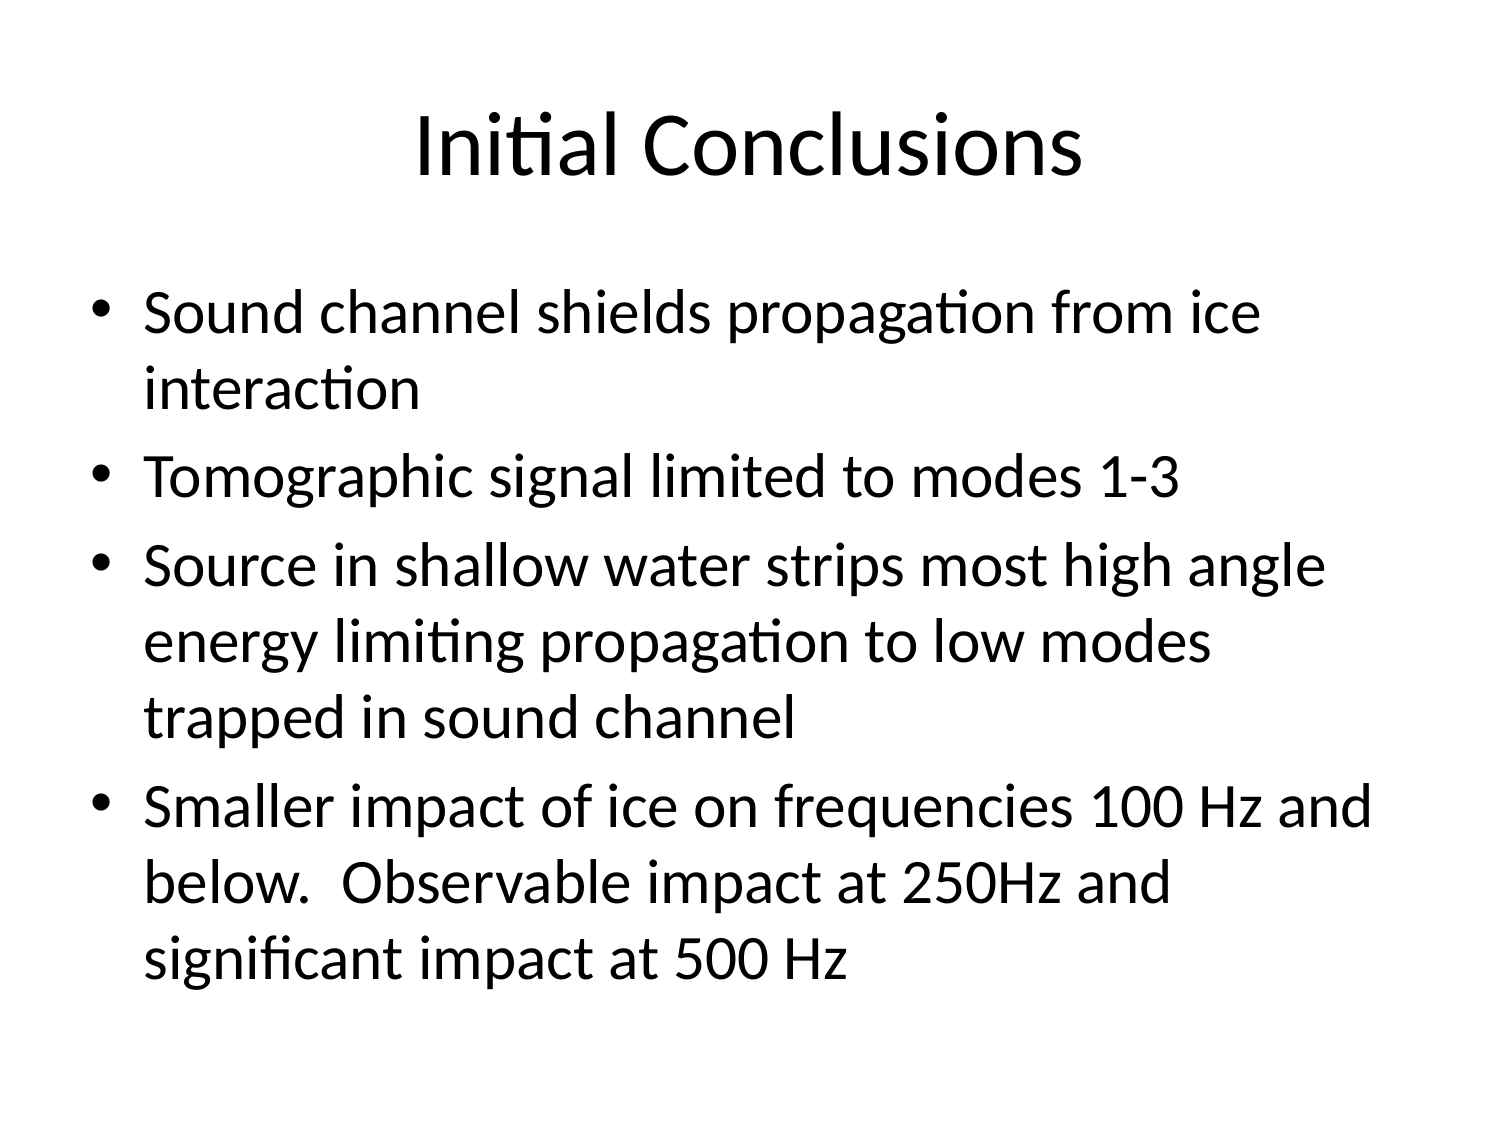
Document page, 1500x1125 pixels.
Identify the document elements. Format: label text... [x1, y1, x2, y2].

list Sound channel shields propagation from ice interaction Tomographic signal limited to modes 1-3 Source in shallow water strips most high angle energy limiting propagation to low modes trapped in sound channel Smaller impact of ice on frequencies 100 Hz and below. Observable impact at 250Hz and significant impact at 500 Hz [75, 262, 1425, 1005]
title Initial Conclusions [75, 45, 1425, 233]
